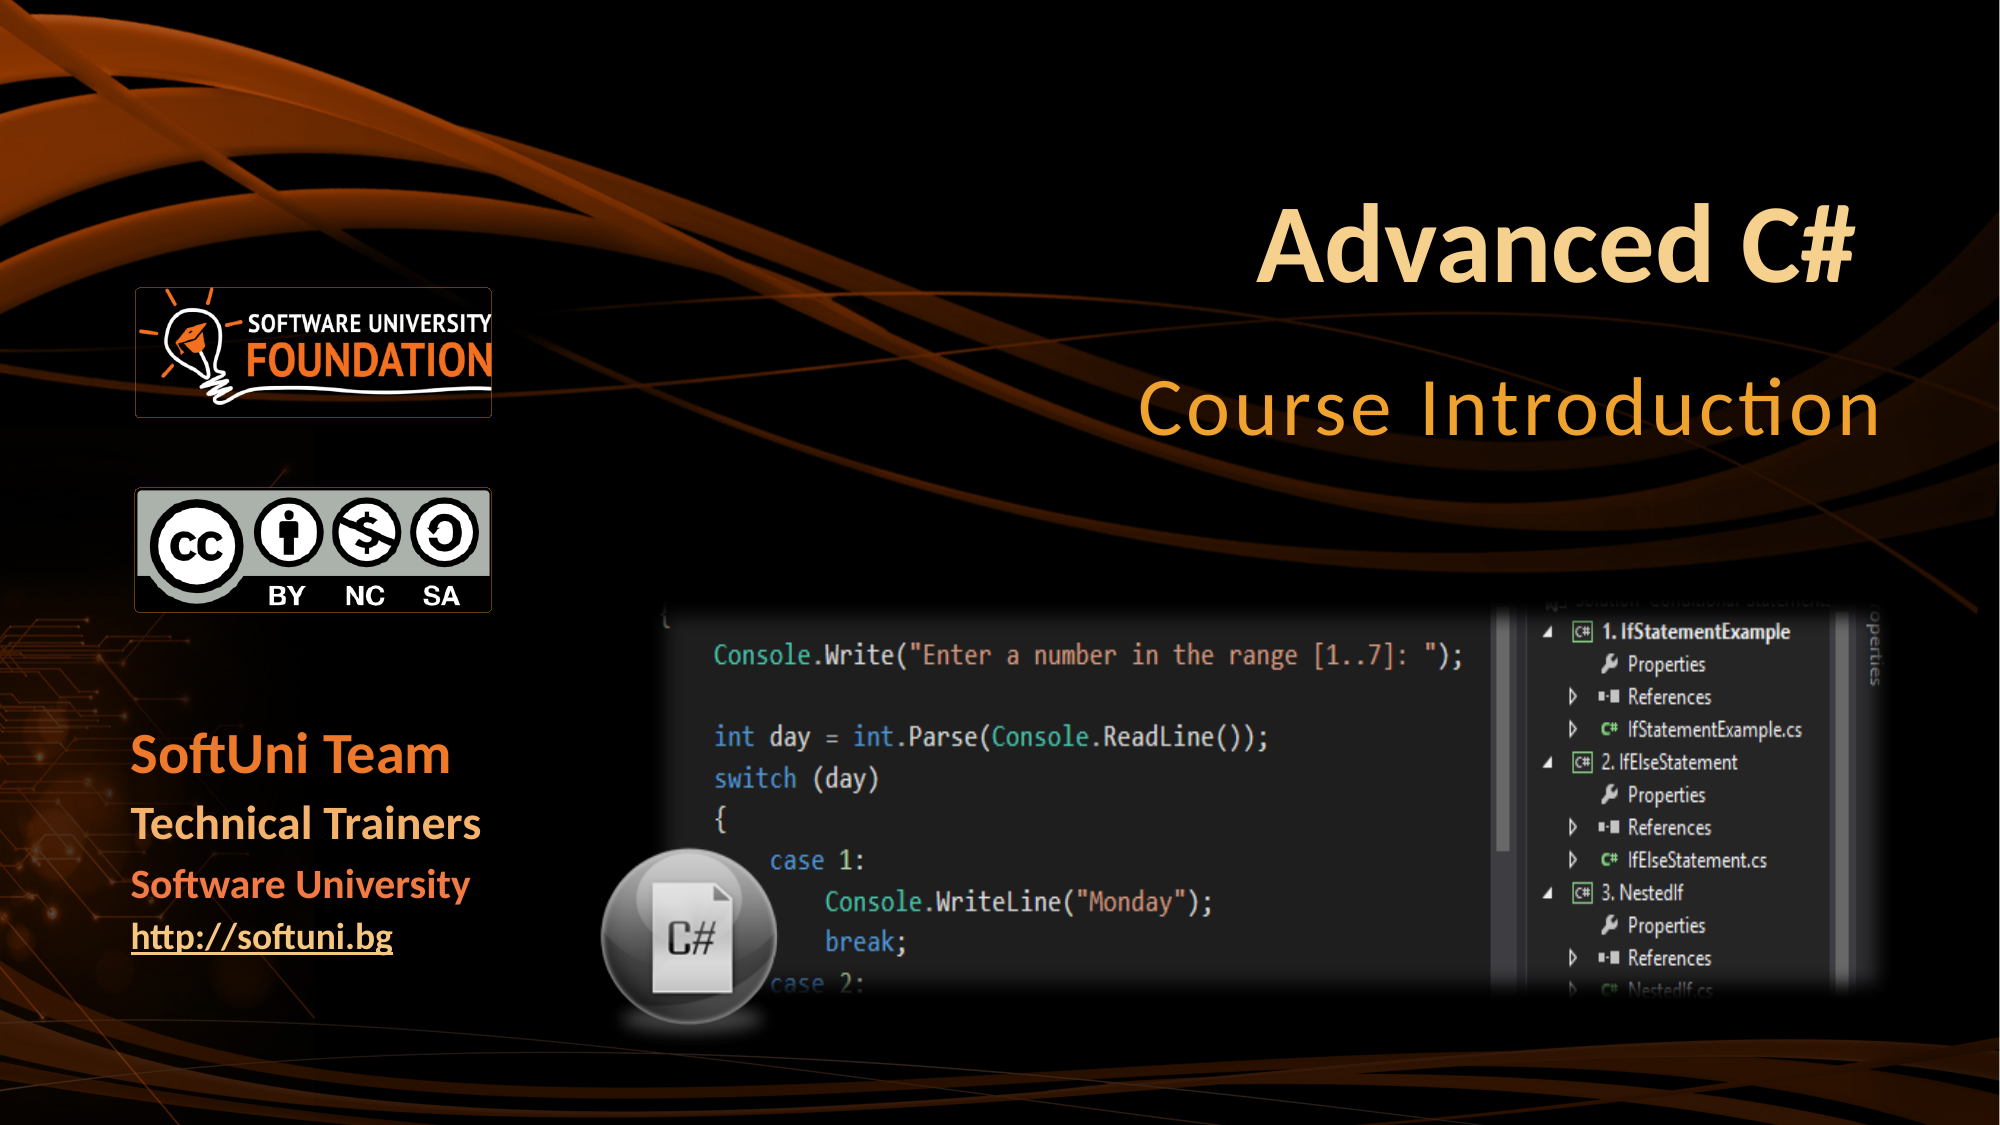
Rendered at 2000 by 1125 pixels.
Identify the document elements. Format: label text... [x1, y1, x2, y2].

list SoftUni Team [124, 705, 647, 782]
list Technical Trainers [124, 782, 647, 848]
picture [0, 0, 2000, 1125]
list Software University [124, 848, 587, 904]
list http://softuni.bg [124, 904, 587, 963]
title Advanced C# [671, 149, 1883, 343]
subtitle Course Introduction [671, 347, 1883, 488]
